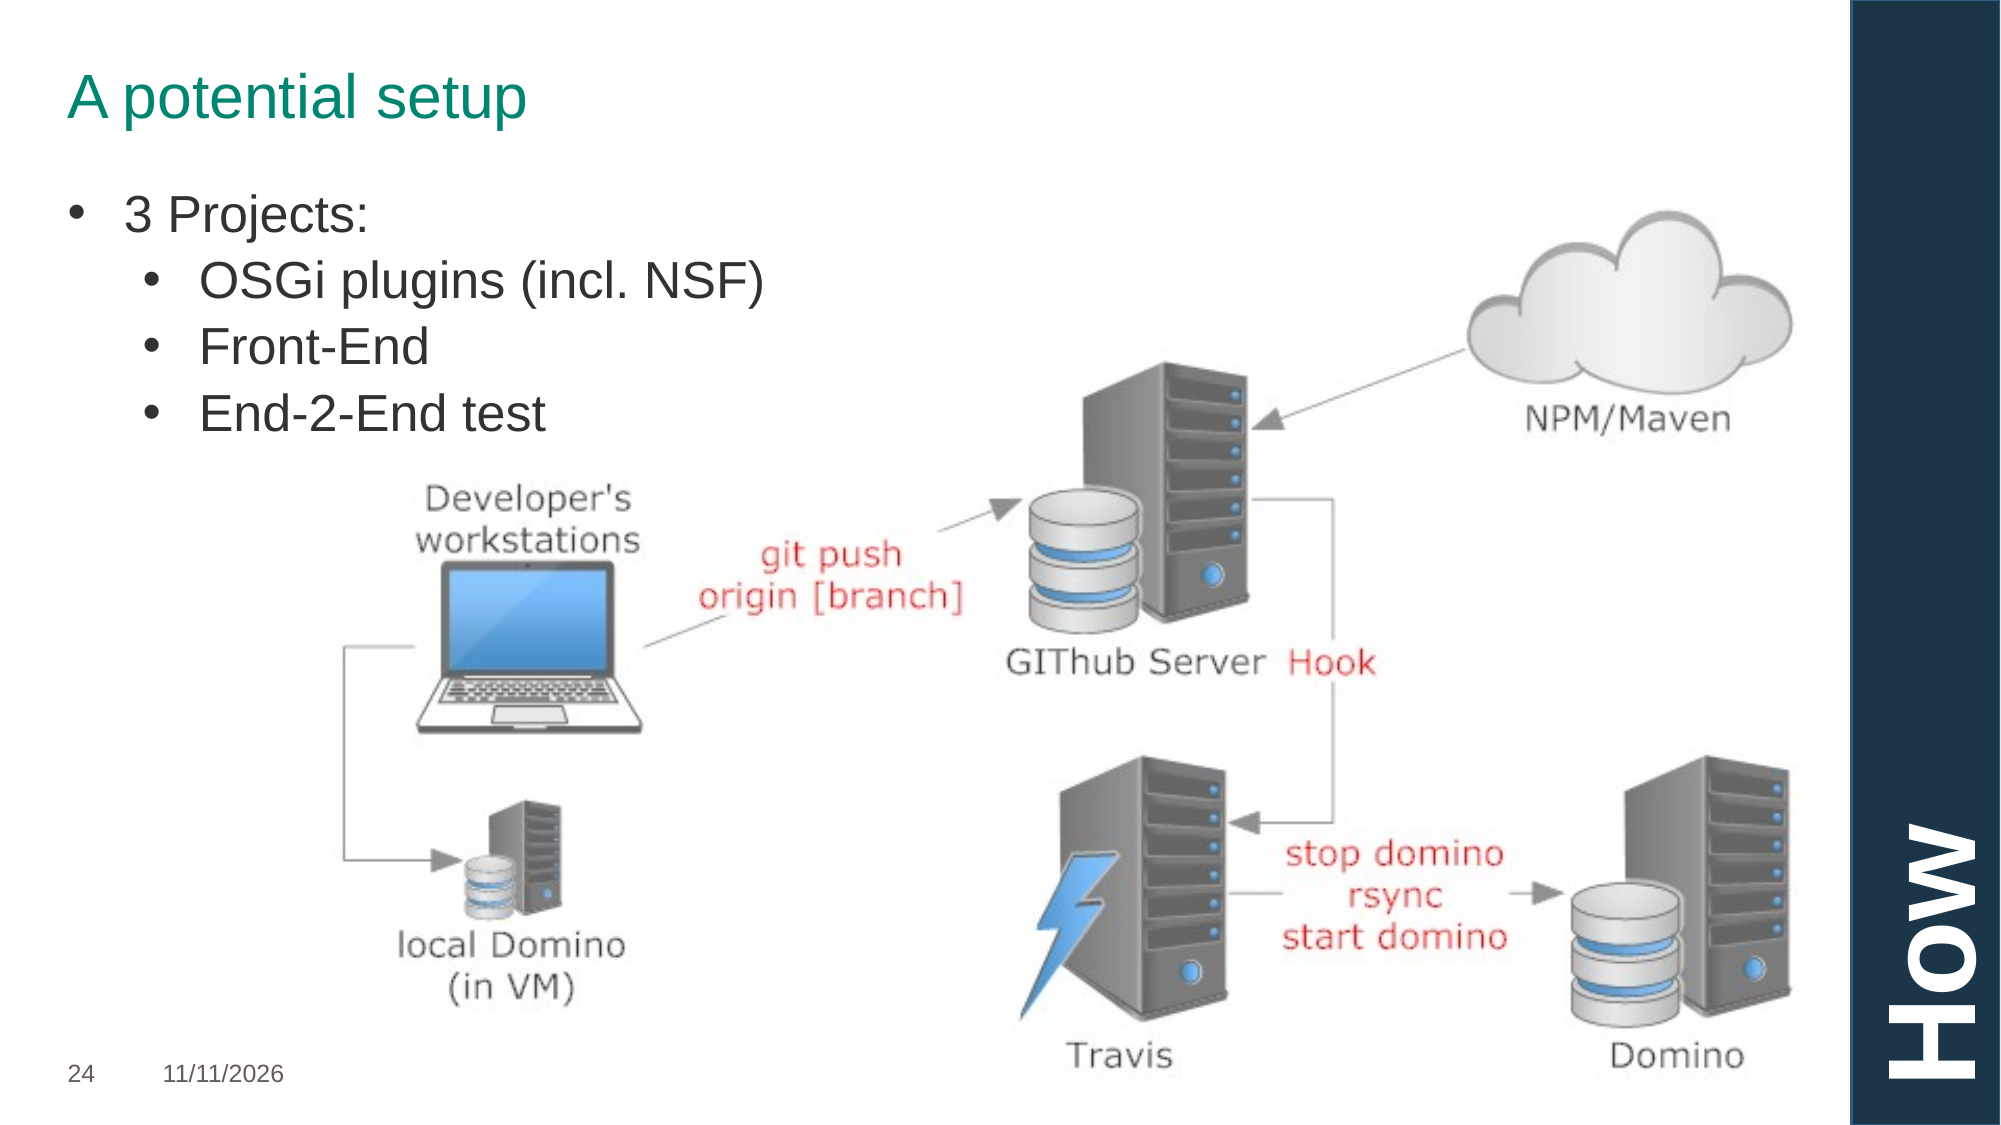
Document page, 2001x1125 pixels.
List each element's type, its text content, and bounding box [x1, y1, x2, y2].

list A potential setup [52, 56, 1578, 143]
text_box How [1859, 756, 1963, 1103]
list 3 Projects: OSGi plugins (incl. NSF) Front-End End-2-End test [52, 172, 1578, 963]
slide_number 24 [52, 1042, 147, 1103]
picture [331, 197, 1803, 1085]
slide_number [147, 1042, 598, 1103]
